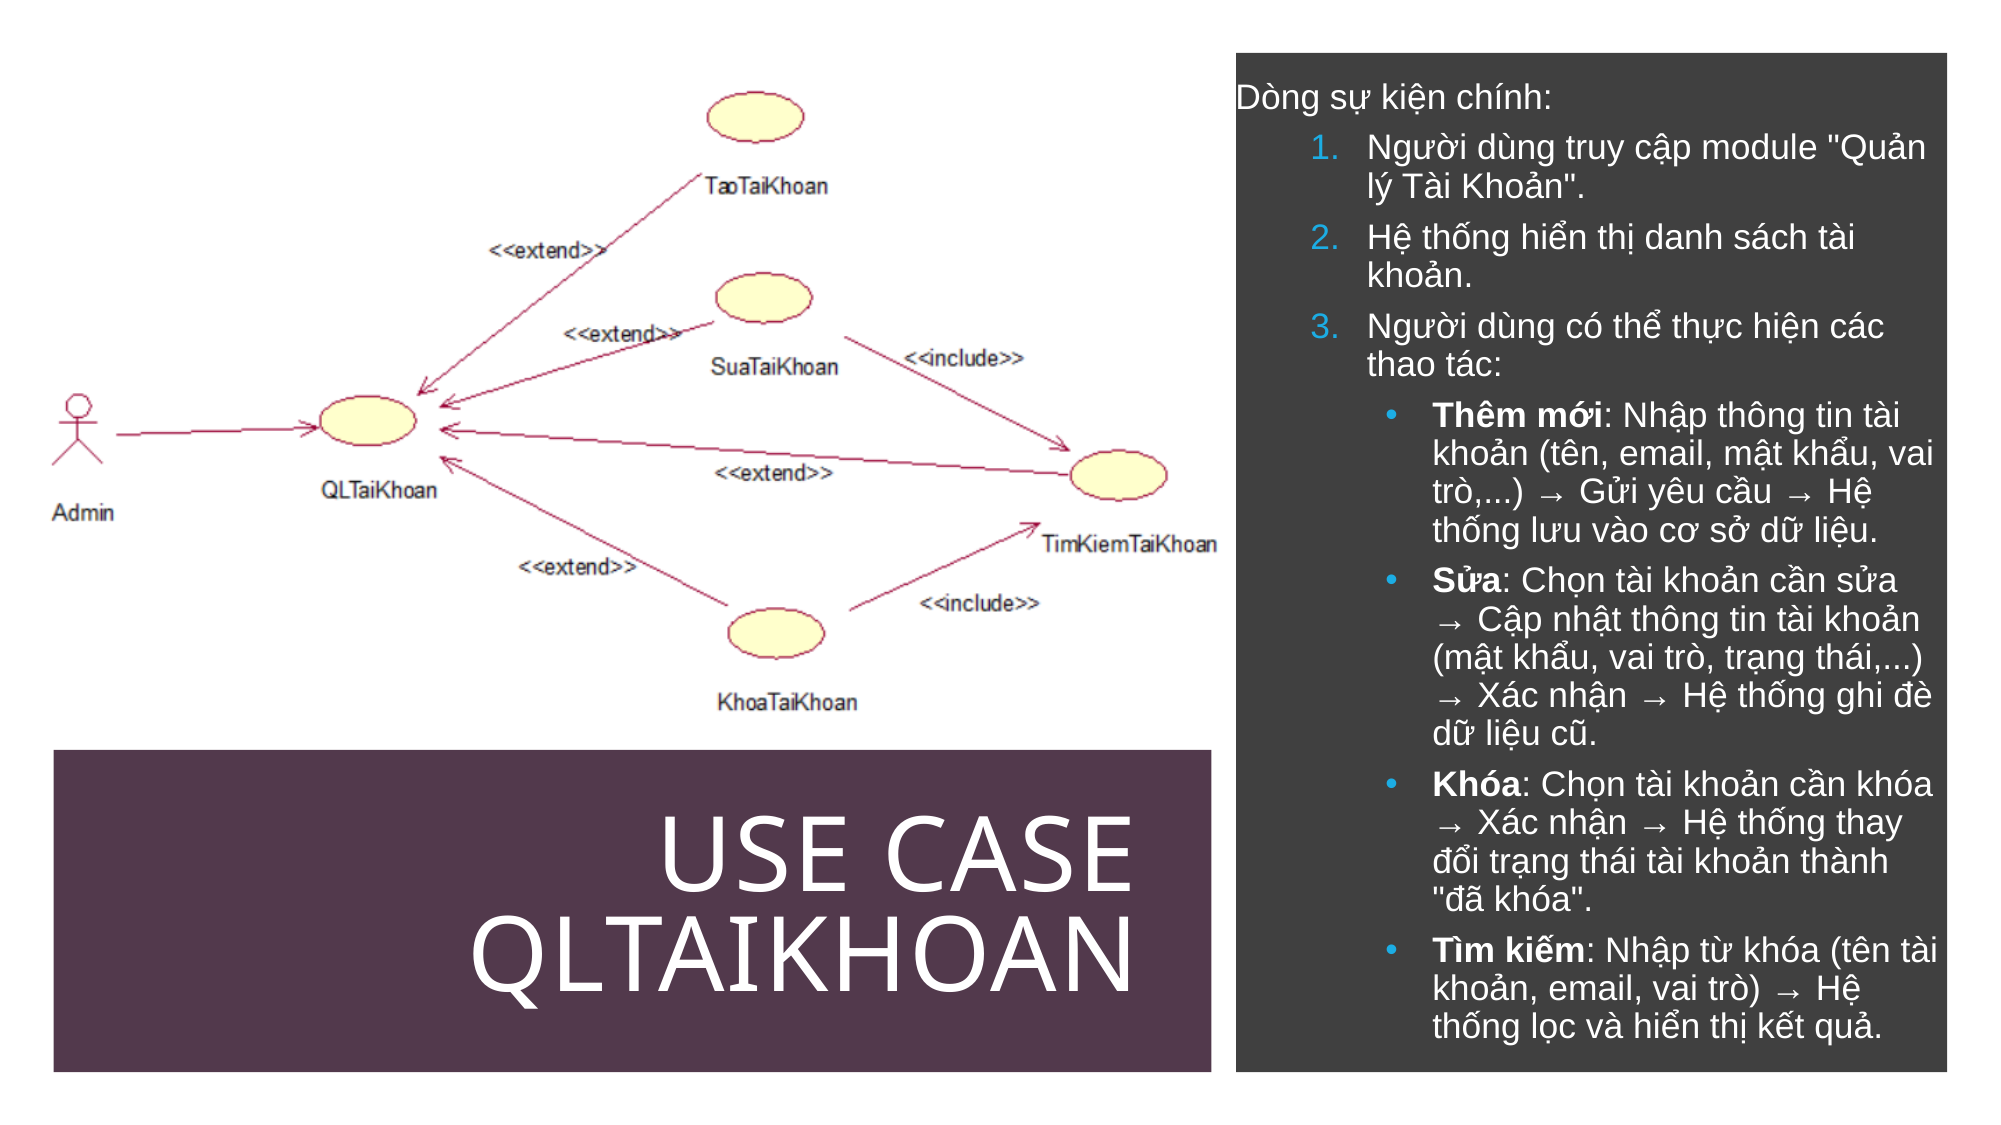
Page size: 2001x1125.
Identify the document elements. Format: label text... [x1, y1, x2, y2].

text_box [52, 749, 1213, 1073]
picture [36, 63, 1229, 727]
title Use Case QLTaiKhoan [72, 777, 1155, 1045]
text_box Dòng sự kiện chính: Người dùng truy cập module "Quản lý Tài Khoản". Hệ thống hiển thị danh sách tài khoản. Người dùng có thể thực hiện các thao tác: Thêm mới: Nhập thông tin tài khoản (tên, email, mật khẩu, vai trò,...) → Gửi yêu cầu → Hệ thống lưu vào cơ sở dữ liệu. Sửa: Chọn tài khoản cần sửa → Cập nhật thông tin tài khoản (mật khẩu, vai trò, trạng thái,...) → Xác nhận → Hệ thống ghi đè dữ liệu cũ. Khóa: Chọn tài khoản cần khóa → Xác nhận → Hệ thống thay đổi trạng thái tài khoản thành "đã khóa". Tìm kiếm: Nhập từ khóa (tên tài khoản, email, vai trò) → Hệ thống lọc và hiển thị kết quả. [1227, 52, 1947, 1073]
